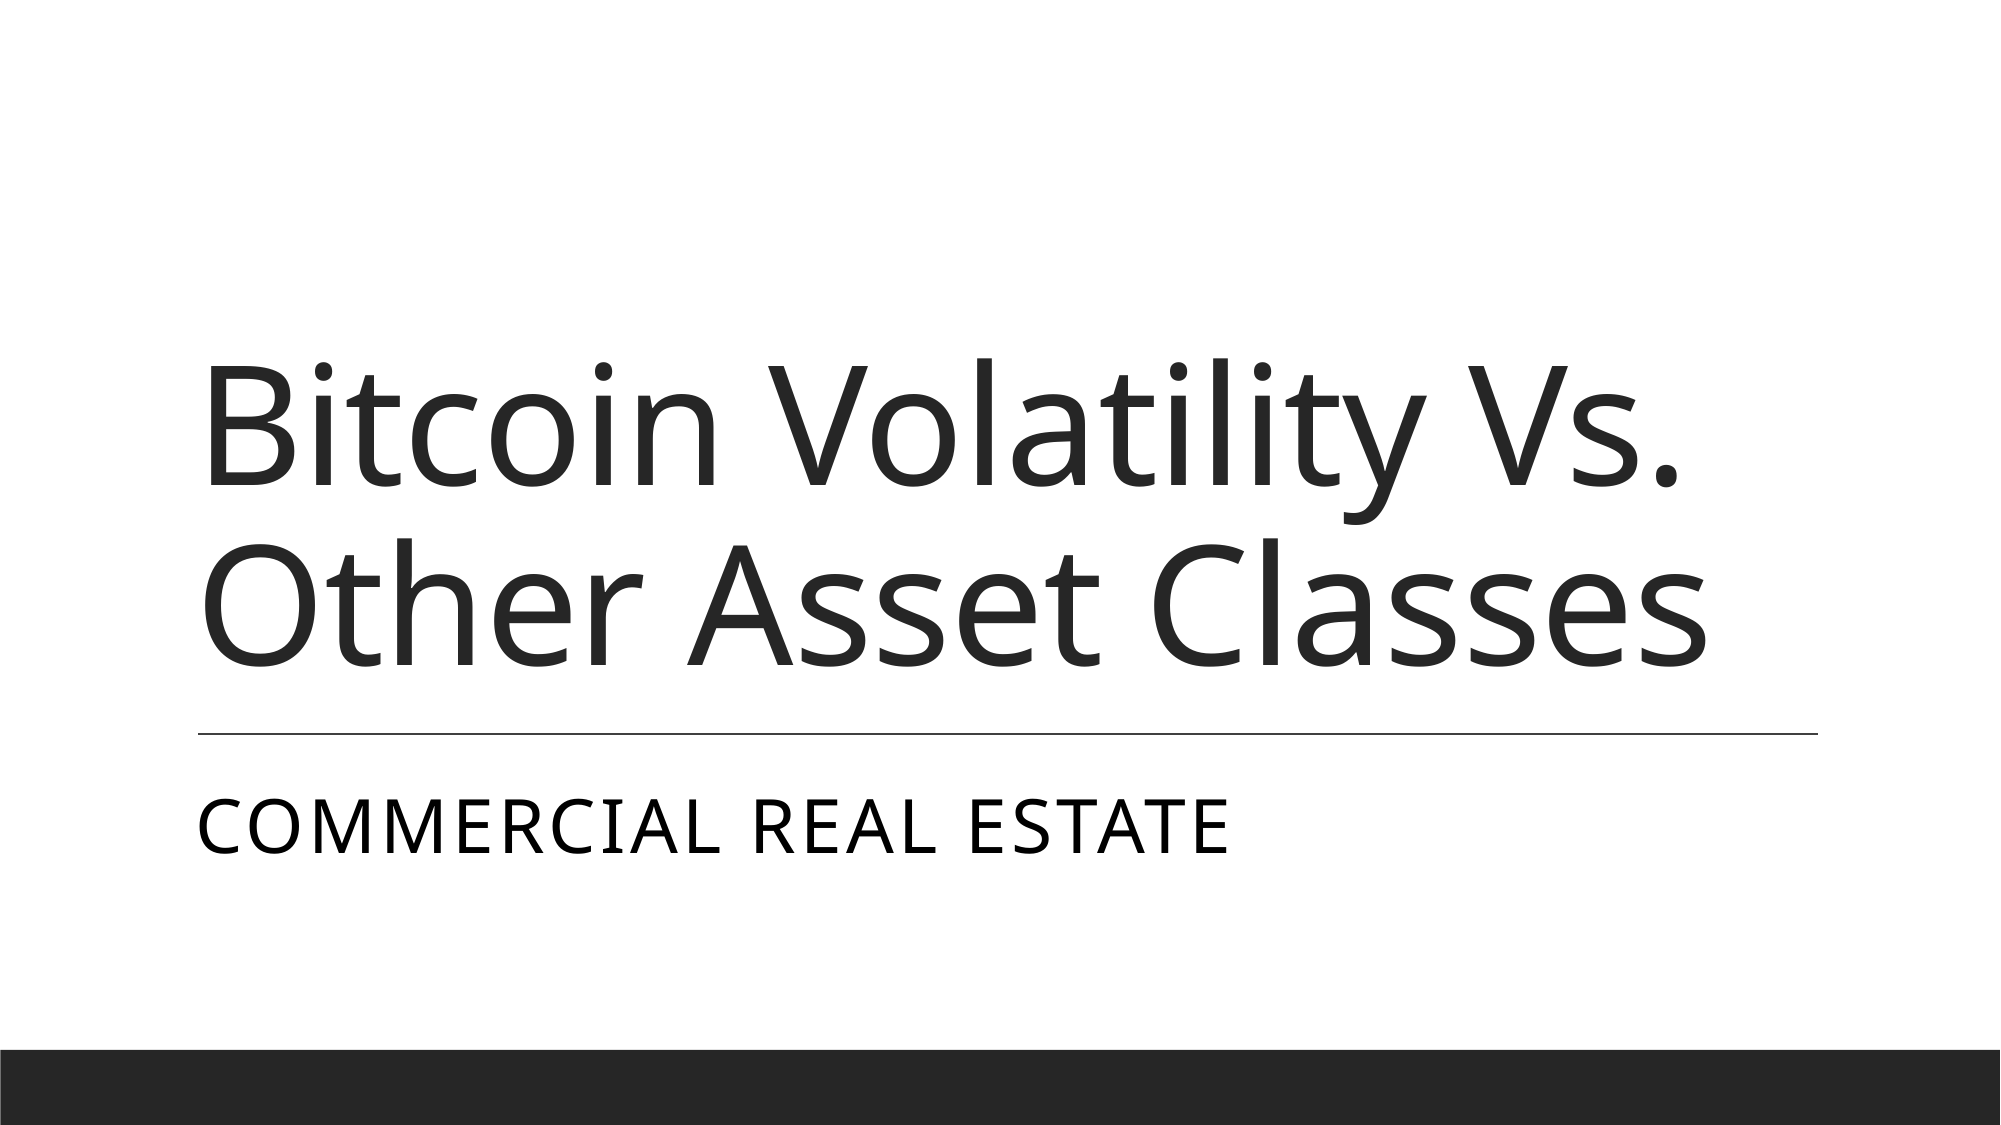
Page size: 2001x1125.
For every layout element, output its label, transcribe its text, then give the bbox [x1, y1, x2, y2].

subtitle Commercial real estate [180, 761, 1831, 950]
title Bitcoin Volatility Vs. Other Asset Classes [180, 124, 1830, 710]
